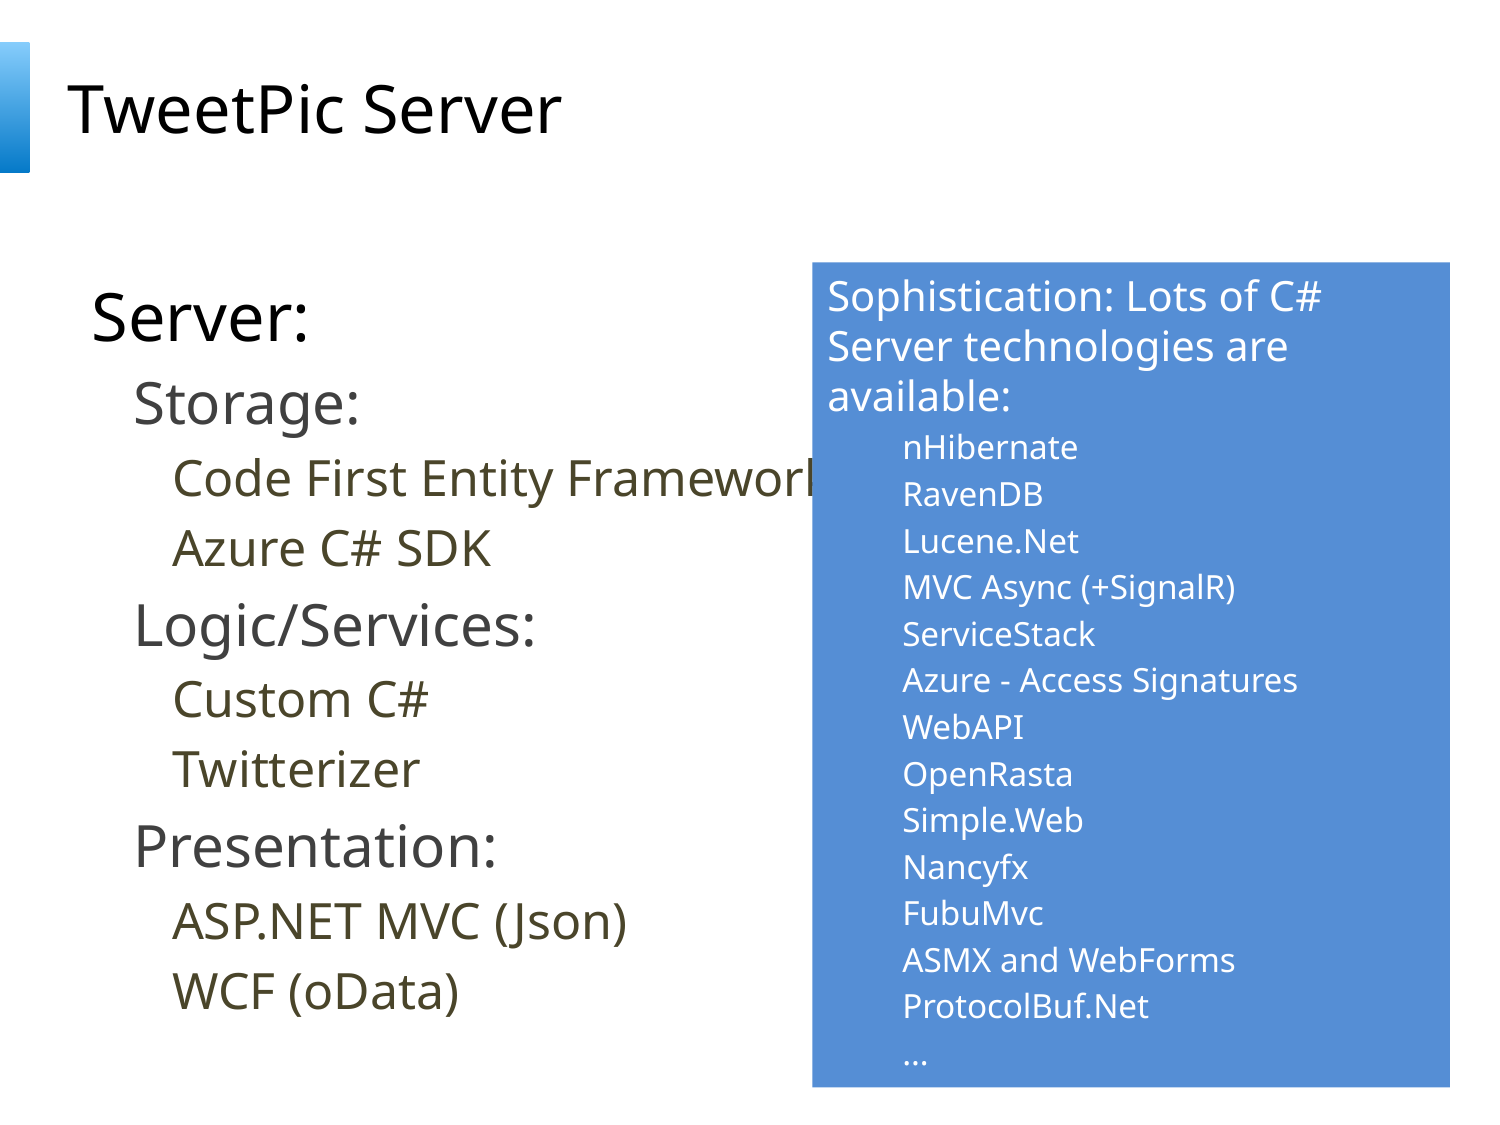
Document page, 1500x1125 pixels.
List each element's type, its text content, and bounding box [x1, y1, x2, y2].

title TweetPic Server [53, 42, 1117, 171]
list Server: Storage: Code First Entity Framework Azure C# SDK Logic/Services: Custom C# Twitterizer Presentation: ASP.NET MVC (Json) WCF (oData) [76, 267, 810, 1010]
text_box Sophistication: Lots of C# Server technologies are available: nHibernate RavenDB Lucene.Net MVC Async (+SignalR) ServiceStack Azure - Access Signatures WebAPI OpenRasta Simple.Web Nancyfx FubuMvc ASMX and WebForms ProtocolBuf.Net … [810, 260, 1452, 1089]
